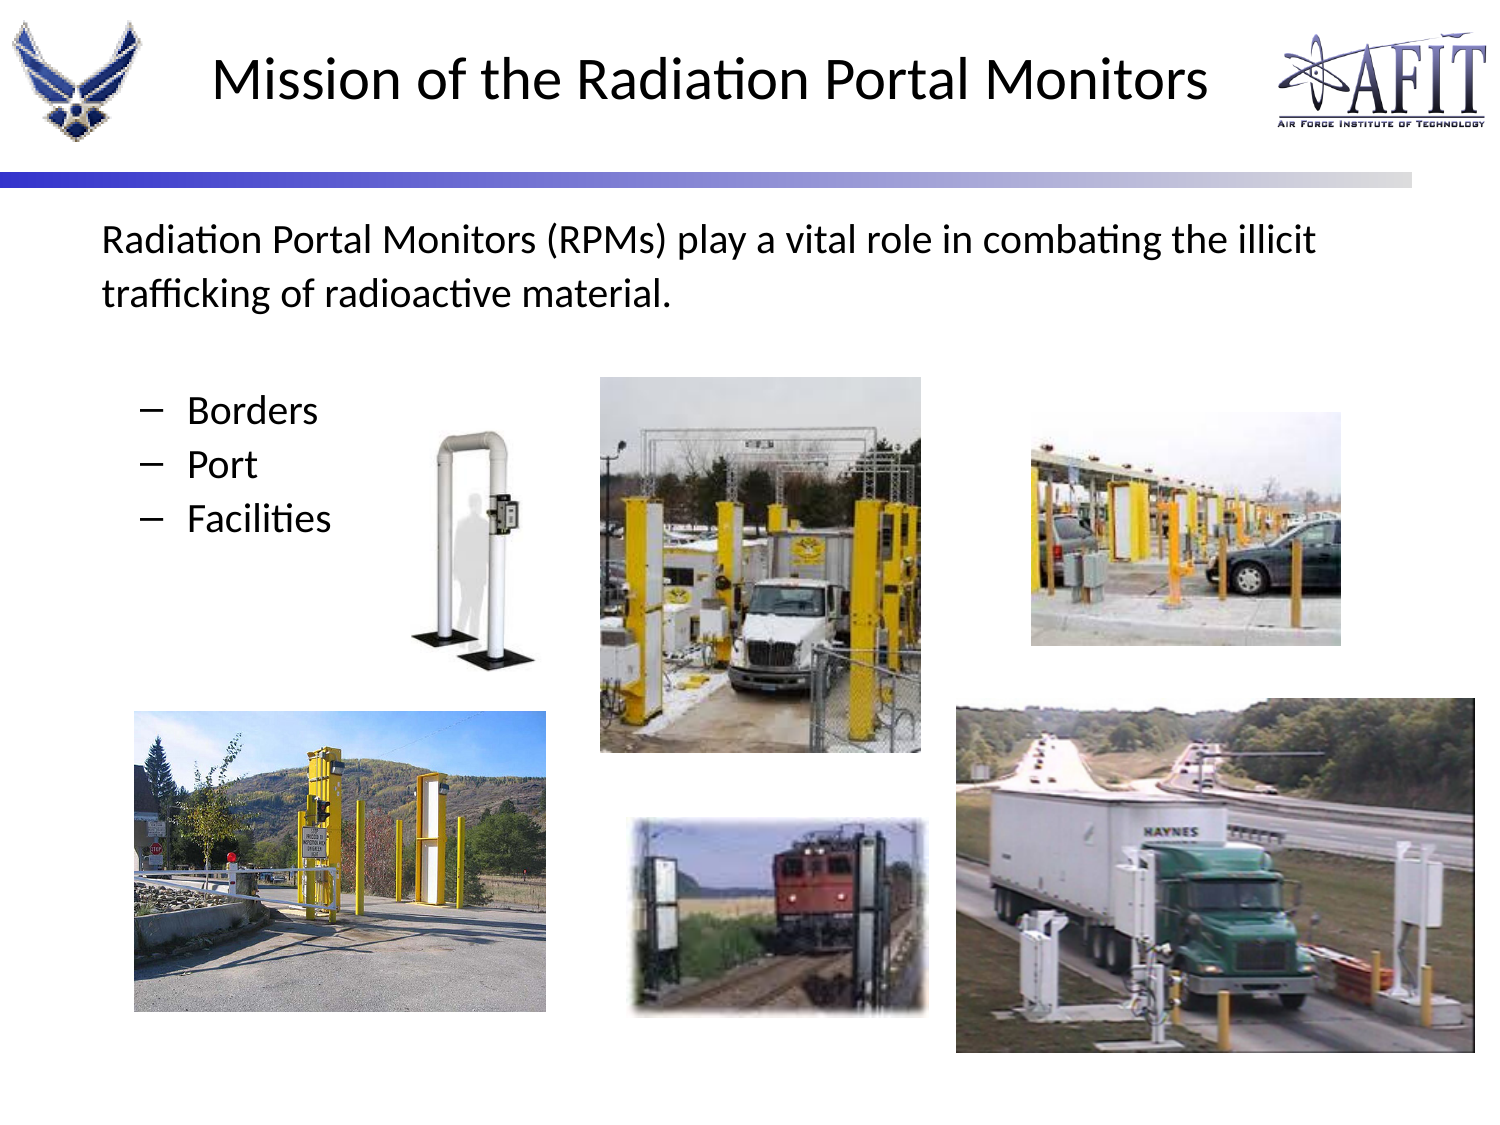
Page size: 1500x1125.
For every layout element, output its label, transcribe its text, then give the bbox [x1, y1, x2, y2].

picture [134, 711, 546, 1013]
picture [626, 817, 929, 1018]
list Radiation Portal Monitors (RPMs) play a vital role in combating the illicit trafficking of radioactive material. Borders Port Facilities [49, 199, 1463, 1051]
title Mission of the Radiation Portal Monitors [166, 0, 1255, 151]
picture [374, 412, 584, 691]
picture [956, 698, 1476, 1053]
picture [1031, 412, 1341, 646]
picture [0, 12, 163, 153]
picture [600, 377, 922, 754]
